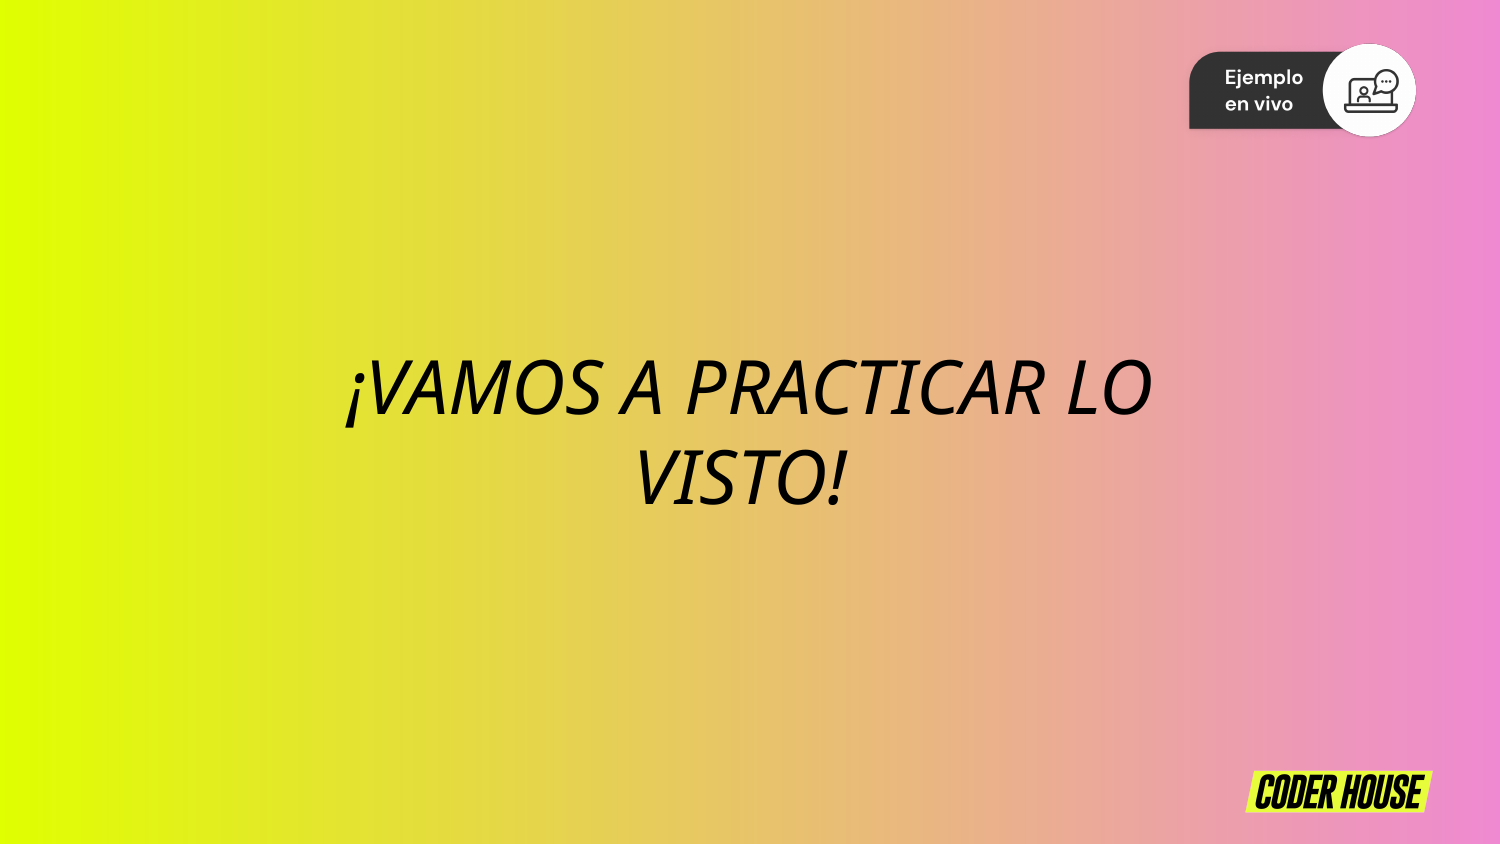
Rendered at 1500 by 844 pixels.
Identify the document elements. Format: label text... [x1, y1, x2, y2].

text_box ¡VAMOS A PRACTICAR LO VISTO! [266, 348, 1234, 511]
picture [1167, 37, 1437, 143]
picture [1241, 764, 1437, 819]
